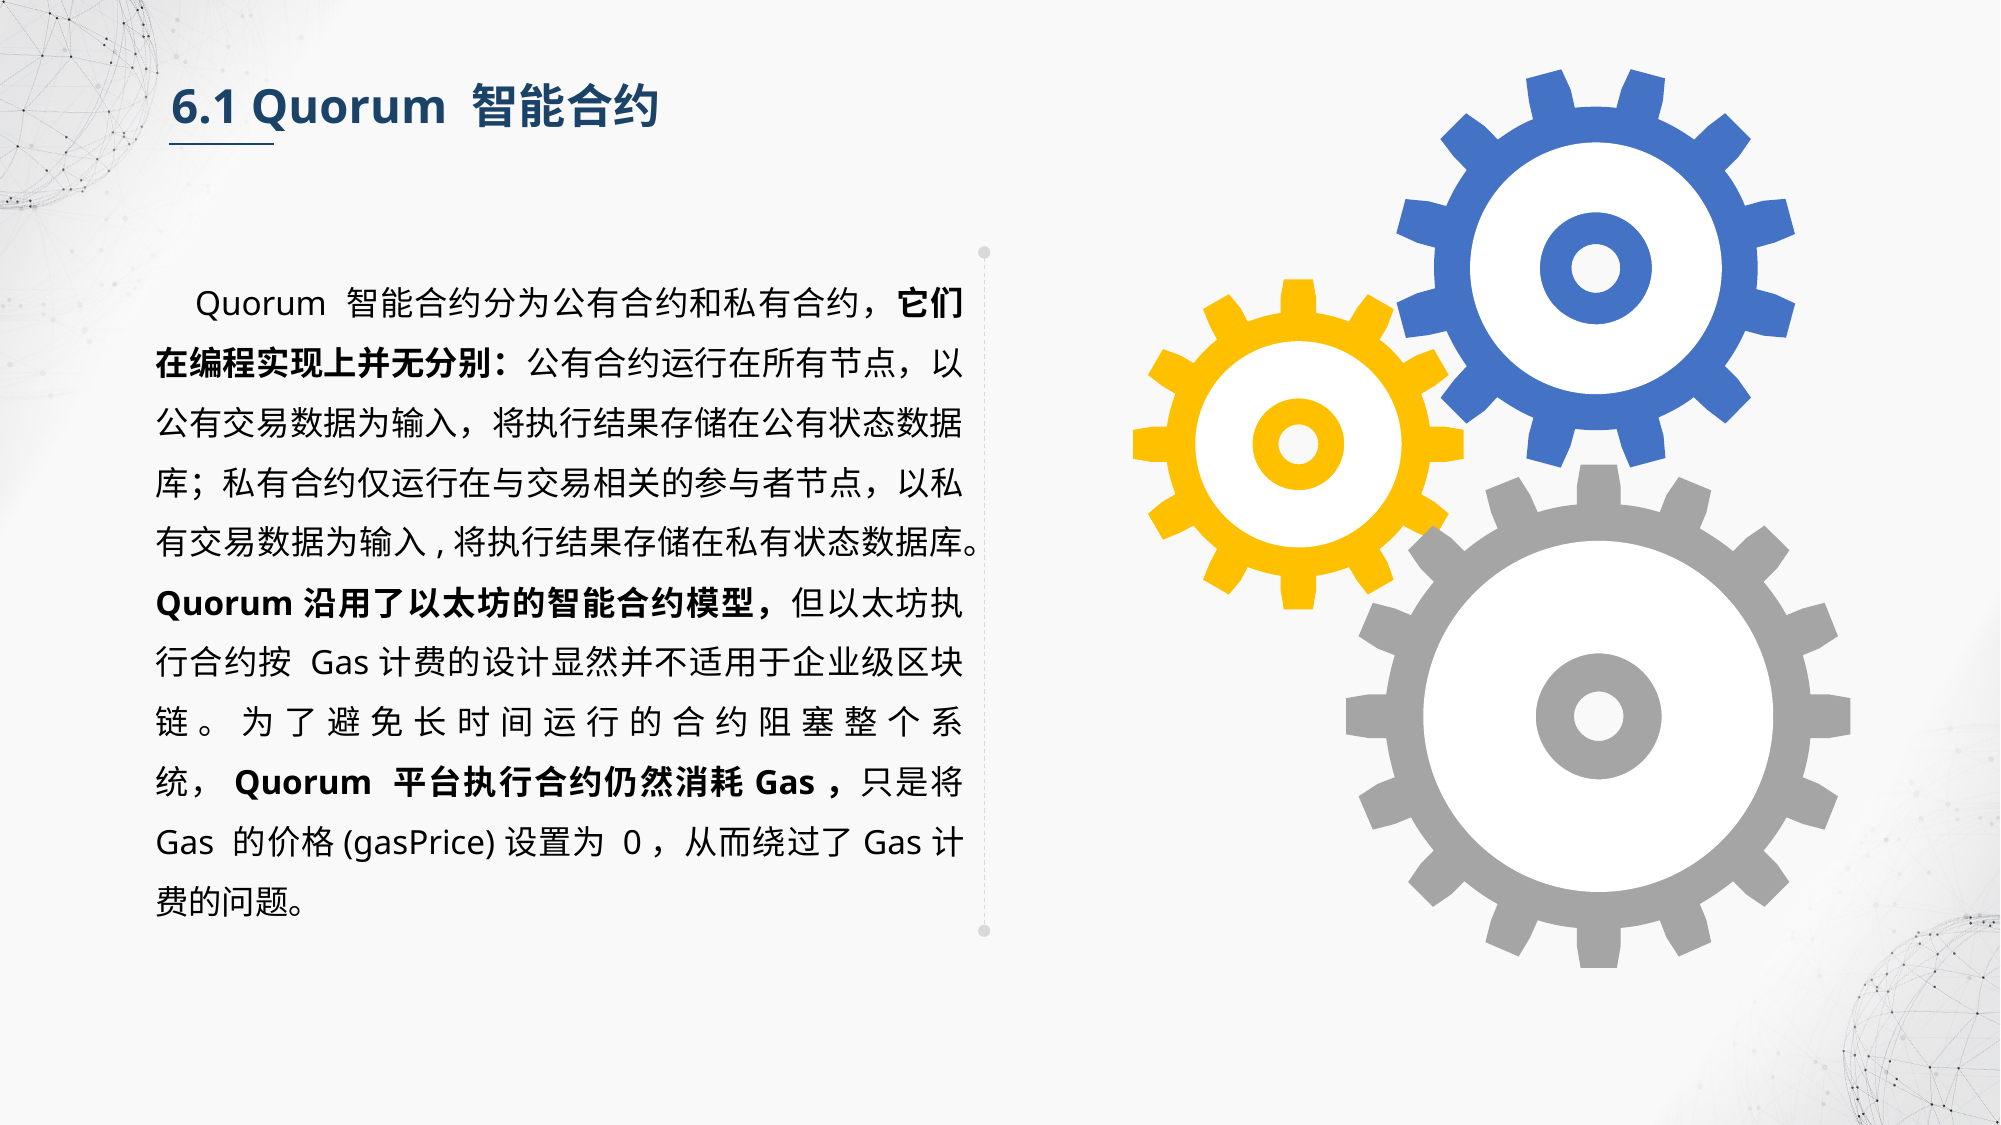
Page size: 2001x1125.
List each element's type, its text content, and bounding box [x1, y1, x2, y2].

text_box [1133, 279, 1464, 610]
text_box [1394, 66, 1798, 464]
picture [0, 0, 2001, 1125]
text_box 6.1 Quorum 智能合约 [156, 69, 720, 141]
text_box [1346, 464, 1851, 968]
text_box Quorum 智能合约分为公有合约和私有合约，它们在编程实现上并无分别：公有合约运行在所有节点，以公有交易数据为输入，将执行结果存储在公有状态数据库；私有合约仅运行在与交易相关的参与者节点，以私有交易数据为输入,将执行结果存储在私有状态数据库。Quorum沿用了以太坊的智能合约模型，但以太坊执行合约按 Gas计费的设计显然并不适用于企业级区块链。为了避免长时间运行的合约阻塞整个系统，Quorum 平台执行合约仍然消耗Gas，只是将 Gas 的价格(gasPrice)设置为 0，从而绕过了Gas计费的问题。 [135, 252, 984, 931]
